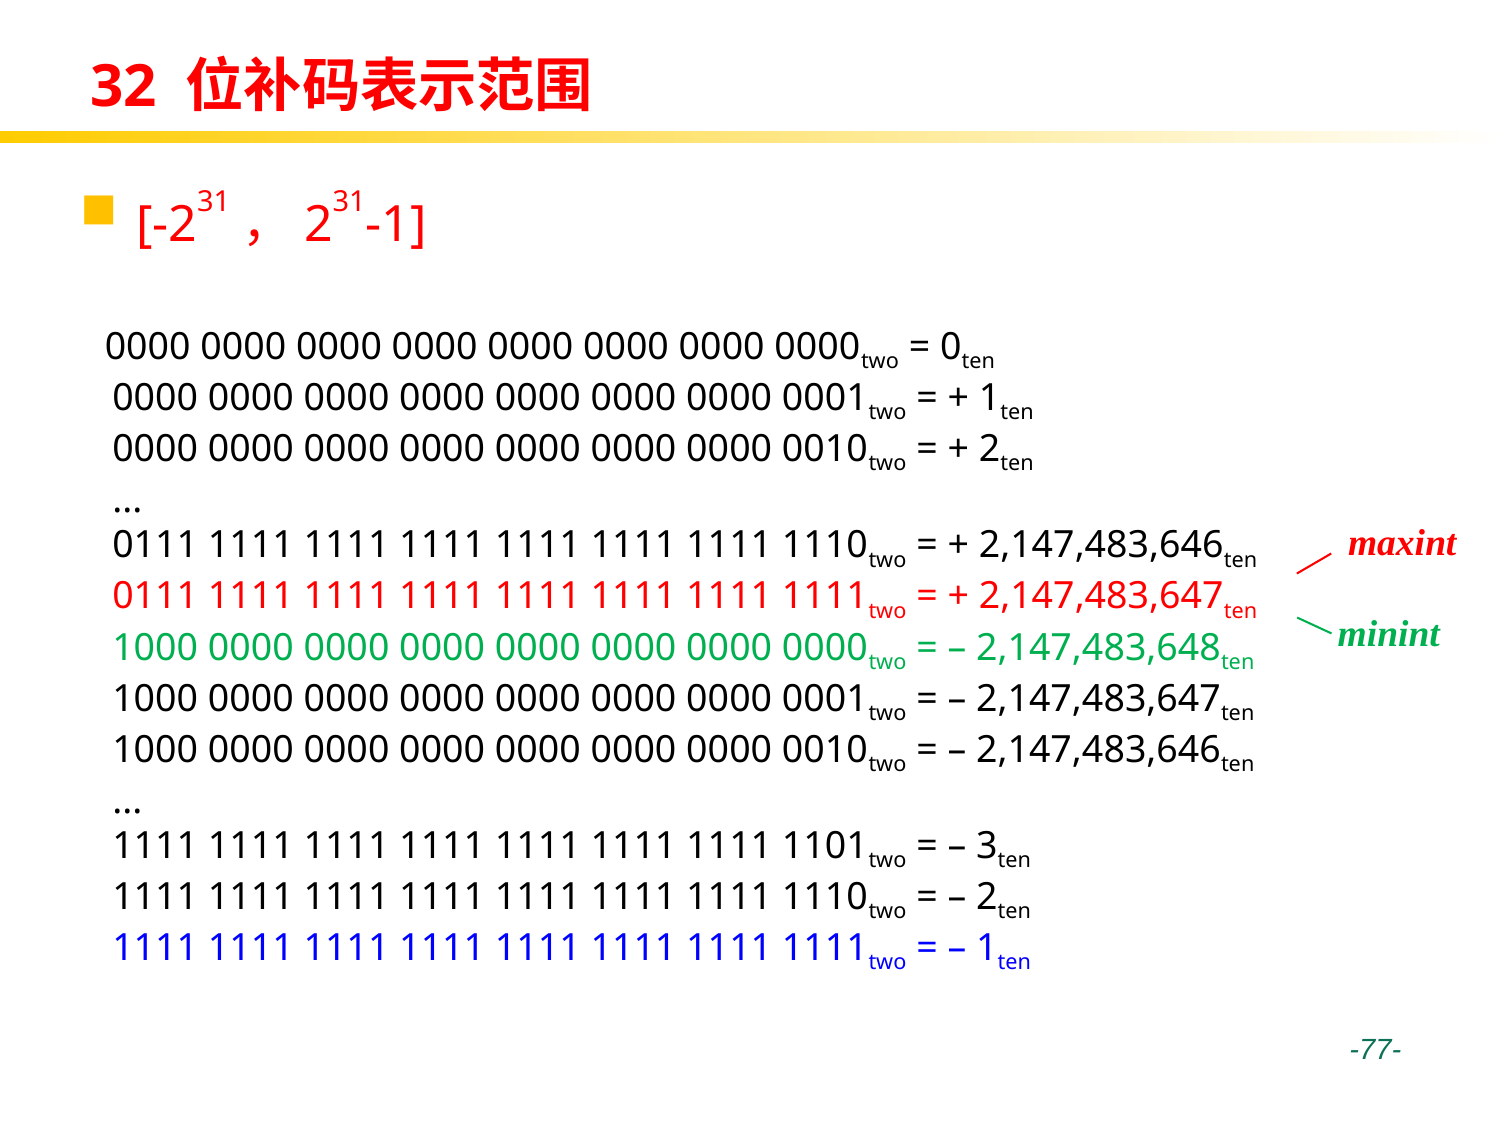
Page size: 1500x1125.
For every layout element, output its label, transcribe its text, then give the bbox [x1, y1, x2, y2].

text_box 0000 0000 0000 0000 0000 0000 0000 0000two = 0ten 0000 0000 0000 0000 0000 0000 0000 0001two = + 1ten 0000 0000 0000 0000 0000 0000 0000 0010two = + 2ten ... 0111 1111 1111 1111 1111 1111 1111 1110two = + 2,147,483,646ten 0111 1111 1111 1111 1111 1111 1111 1111two = + 2,147,483,647ten 1000 0000 0000 0000 0000 0000 0000 0000two = – 2,147,483,648ten 1000 0000 0000 0000 0000 0000 0000 0001two = – 2,147,483,647ten 1000 0000 0000 0000 0000 0000 0000 0010two = – 2,147,483,646ten ... 1111 1111 1111 1111 1111 1111 1111 1101two = – 3ten 1111 1111 1111 1111 1111 1111 1111 1110two = – 2ten 1111 1111 1111 1111 1111 1111 1111 1111two = – 1ten [41, 314, 1367, 890]
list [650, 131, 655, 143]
list [-231，231-1] [64, 677, 1414, 988]
title 32 位补码表示范围 [74, 34, 1426, 143]
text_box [1296, 514, 1487, 670]
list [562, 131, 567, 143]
table_cell 补码 [738, 131, 744, 143]
slide_number -77- [1257, 1023, 1425, 1102]
list [-231，231-1] [64, 160, 1414, 513]
